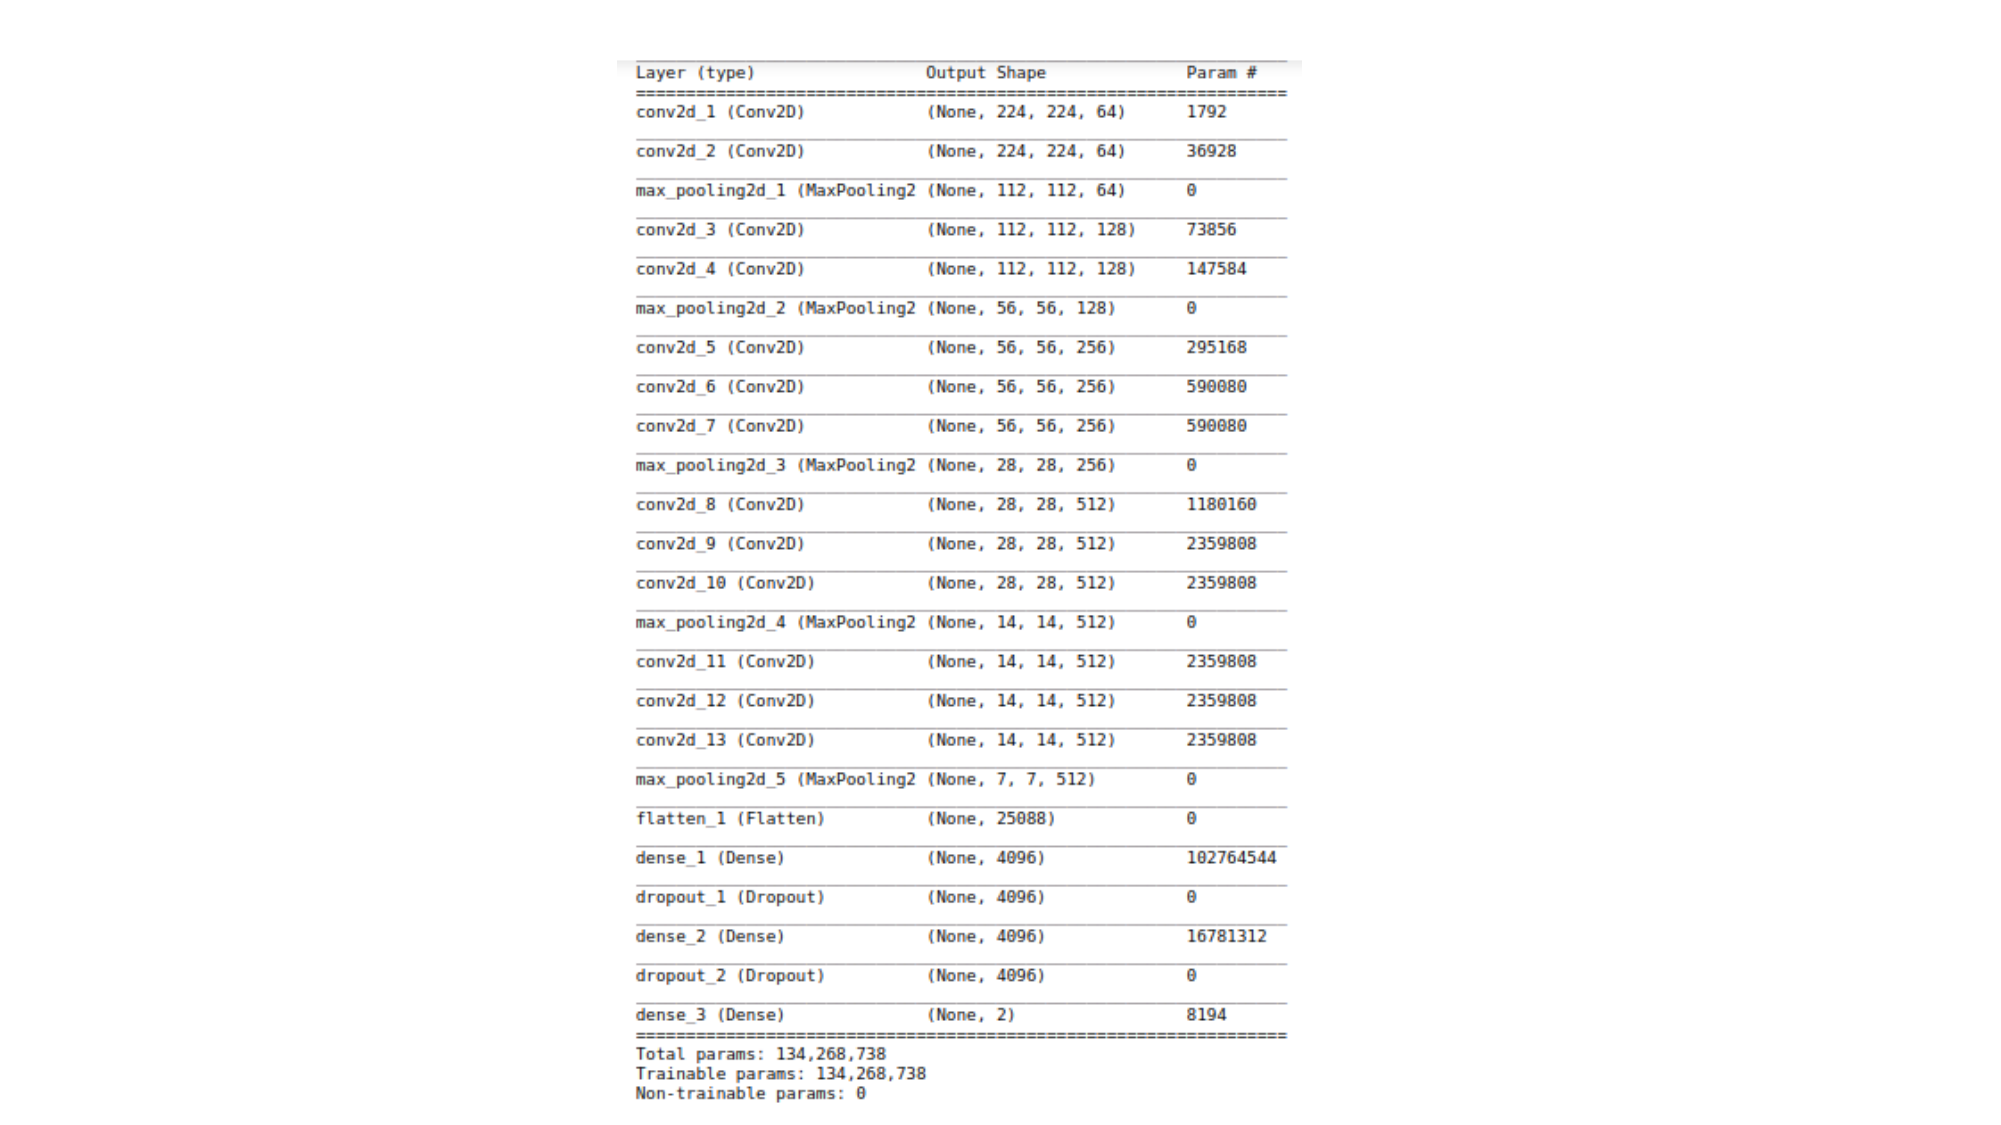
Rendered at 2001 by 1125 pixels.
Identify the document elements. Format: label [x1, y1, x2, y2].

list [617, 59, 1302, 1119]
